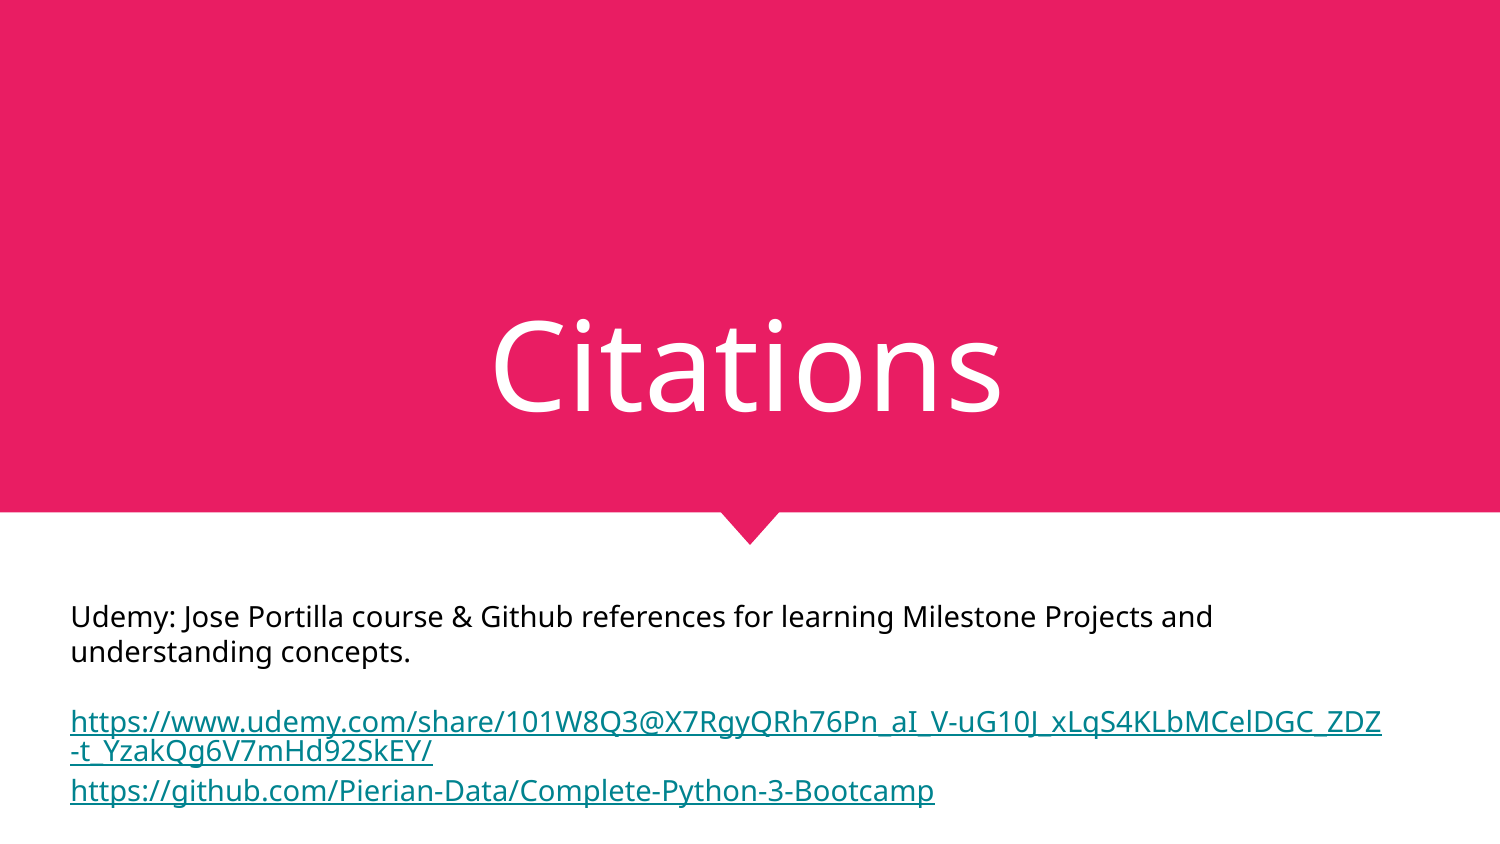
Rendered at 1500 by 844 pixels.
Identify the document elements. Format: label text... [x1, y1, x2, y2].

title Citations [67, 105, 1427, 452]
text_box Udemy: Jose Portilla course & Github references for learning Milestone Projects and understanding concepts. https://www.udemy.com/share/101W8Q3@X7RgyQRh76Pn_aI_V-uG10J_xLqS4KLbMCelDGC_ZDZ-t_YzakQg6V7mHd92SkEY/ https://github.com/Pierian-Data/Complete-Python-3-Bootcamp [55, 582, 1404, 844]
